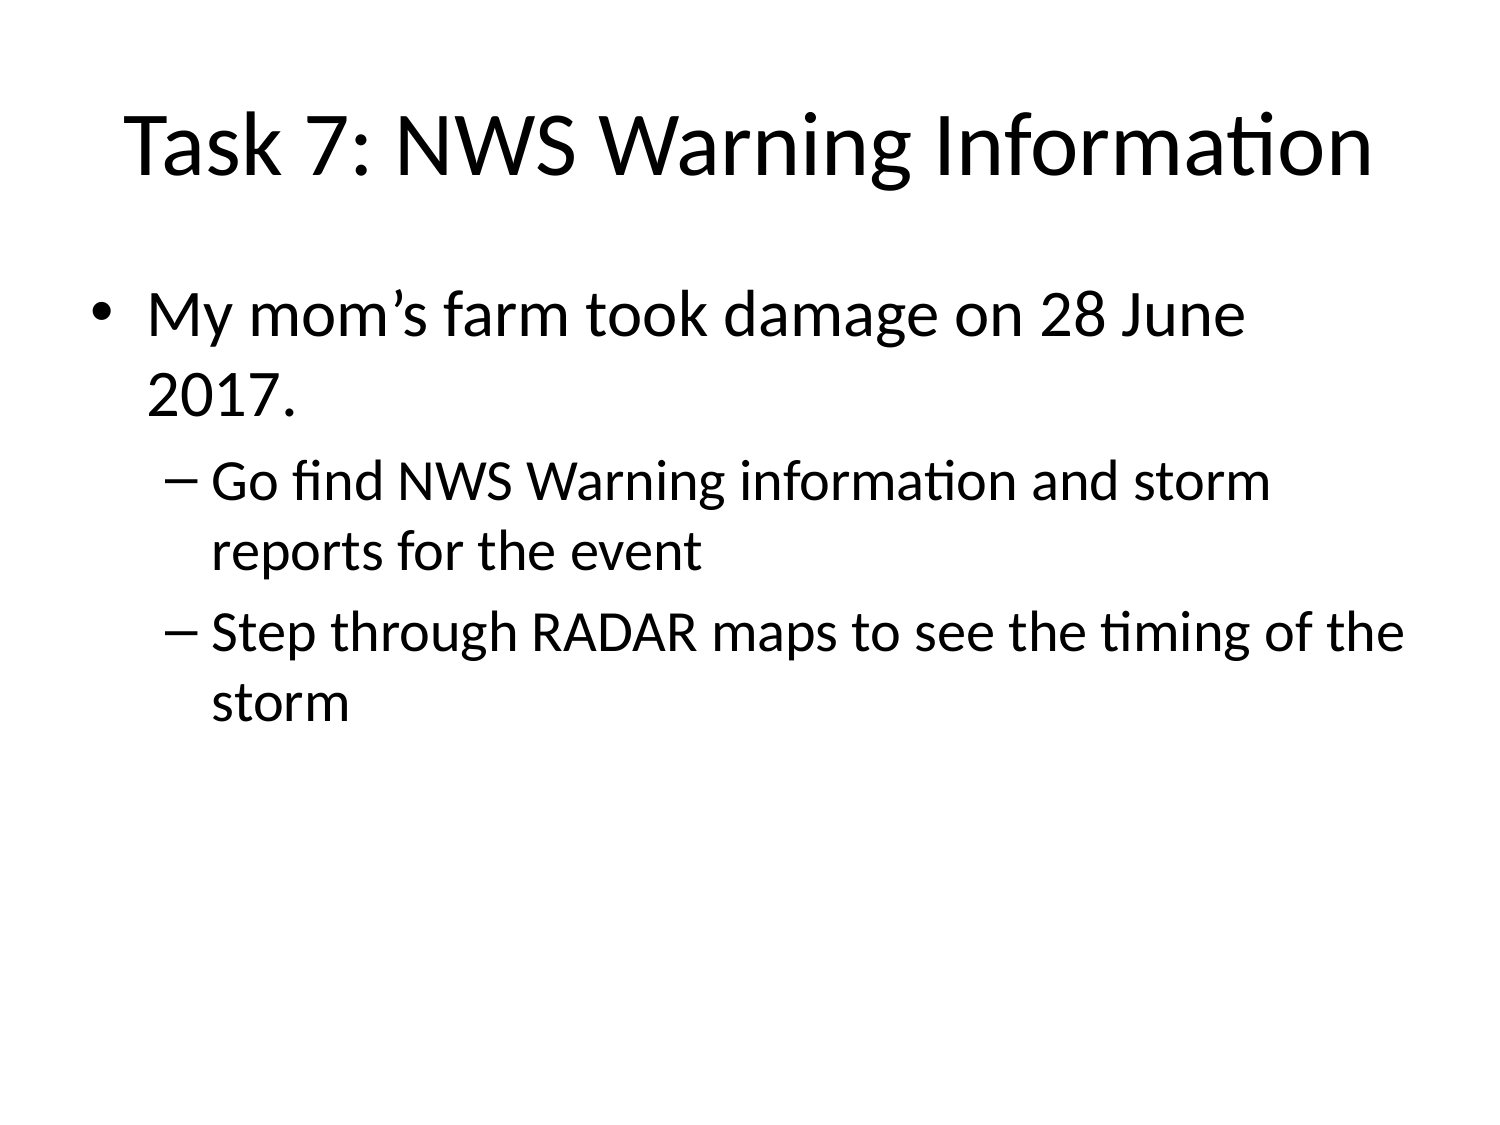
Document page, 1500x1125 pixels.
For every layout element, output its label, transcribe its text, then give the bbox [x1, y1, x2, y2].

title Task 7: NWS Warning Information [75, 45, 1425, 233]
list My mom’s farm took damage on 28 June 2017. Go find NWS Warning information and storm reports for the event Step through RADAR maps to see the timing of the storm [75, 262, 1425, 1005]
